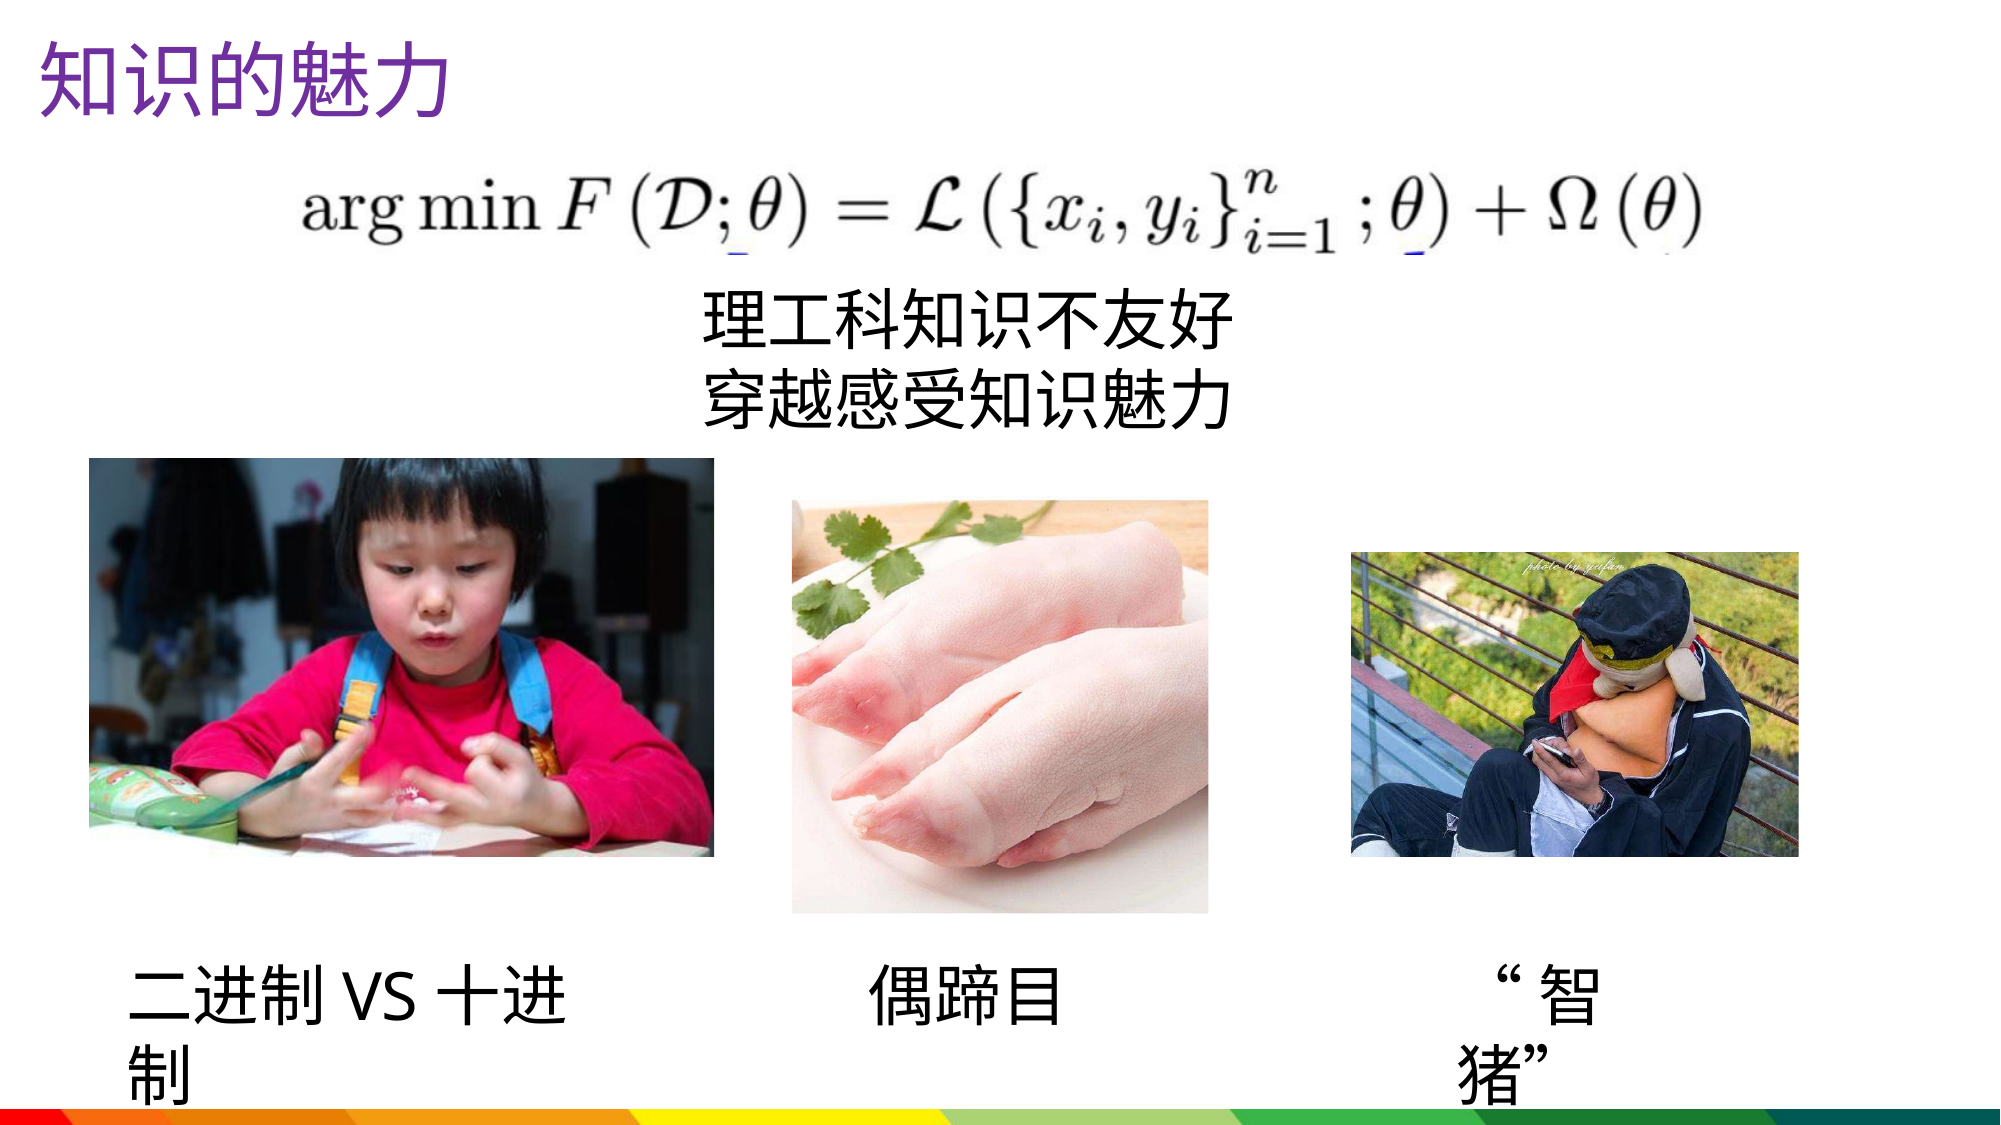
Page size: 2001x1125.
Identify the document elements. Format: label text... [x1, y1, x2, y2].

text_box 偶蹄目 [865, 951, 1071, 1034]
text_box [791, 496, 1209, 914]
text_box [296, 164, 1708, 255]
text_box 理工科知识不友好 穿越感受知识魅力 [699, 275, 1237, 438]
text_box [1351, 552, 1799, 857]
text_box 二进制VS十进制 [123, 951, 595, 1114]
picture [0, 1109, 2000, 1125]
title 知识的魅力 [38, 26, 1962, 217]
text_box [89, 458, 715, 857]
text_box “智猪” [1454, 951, 1726, 1114]
